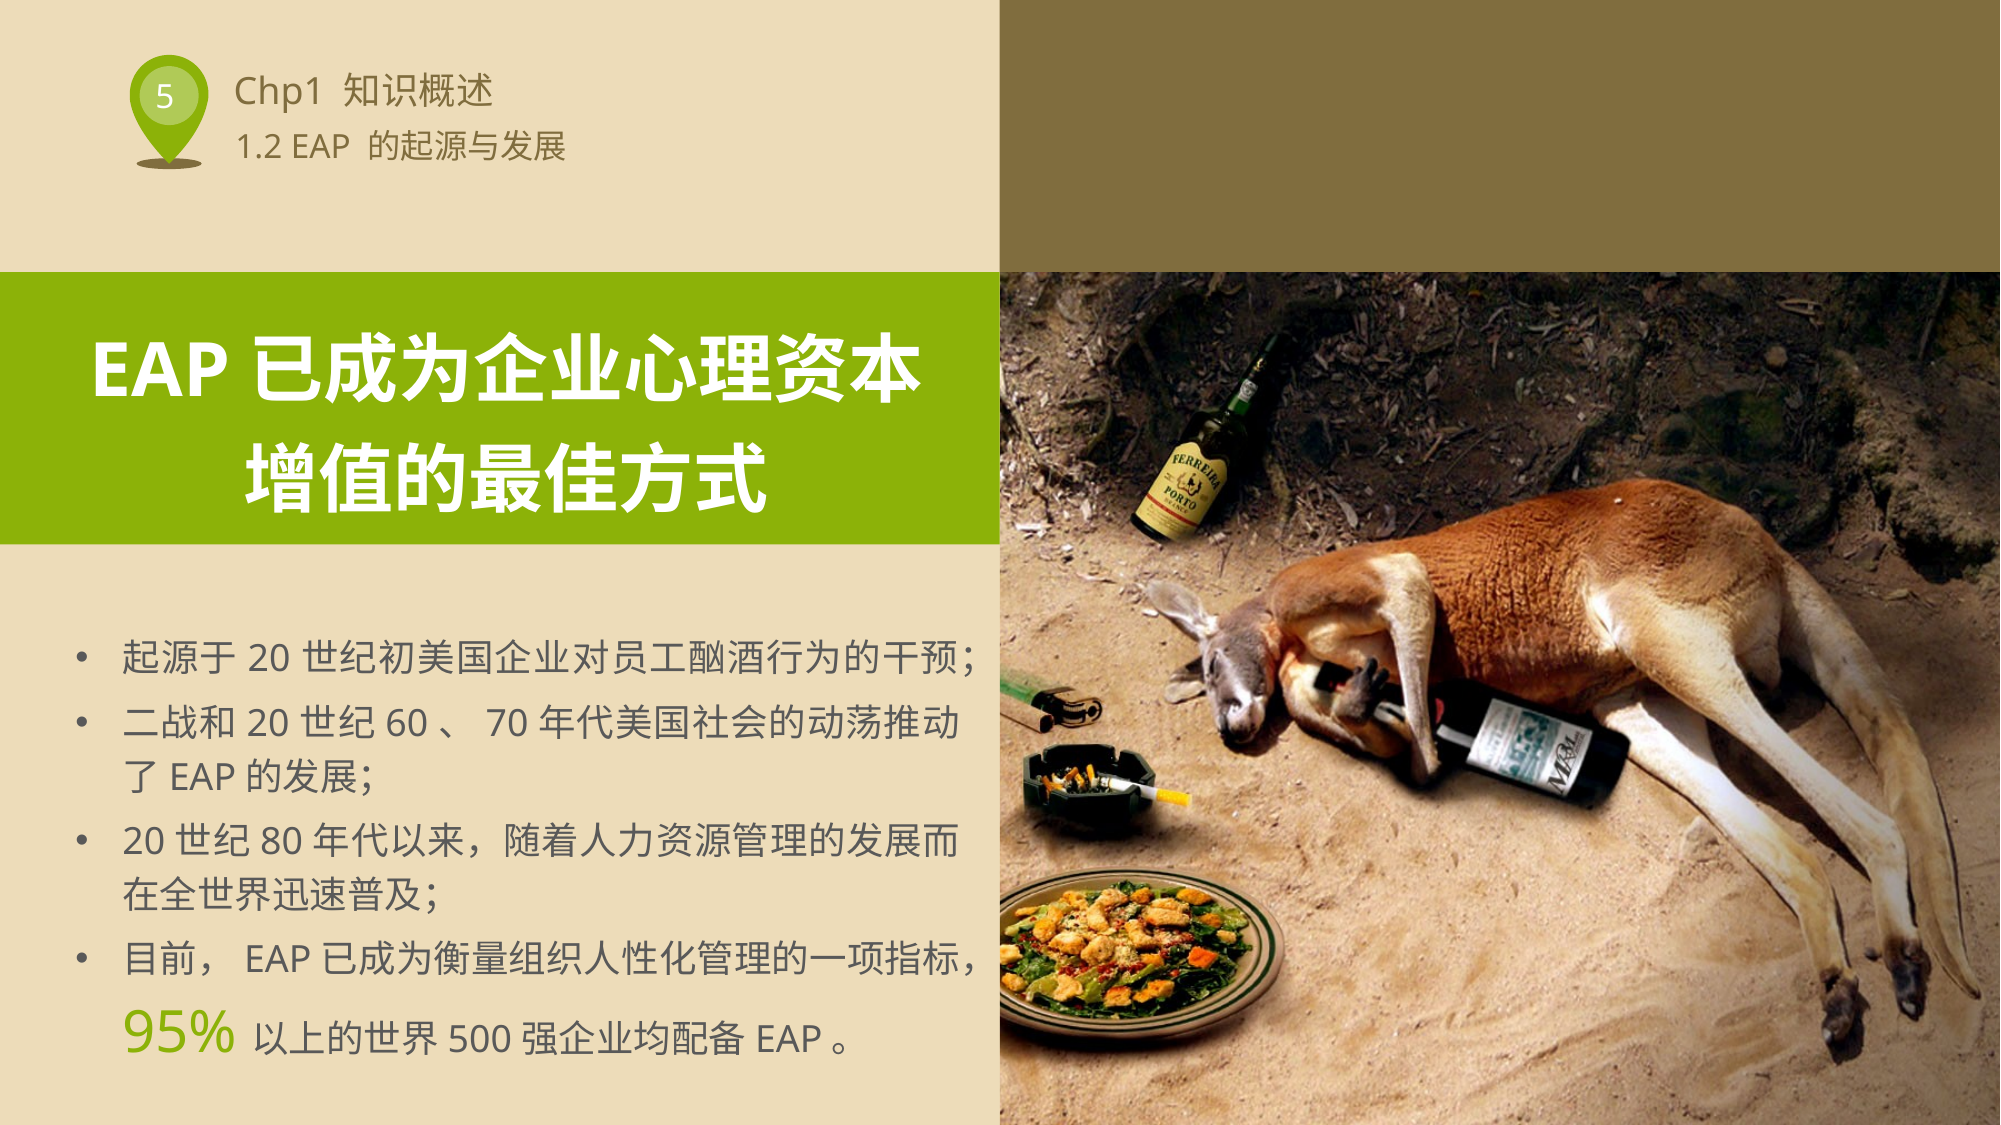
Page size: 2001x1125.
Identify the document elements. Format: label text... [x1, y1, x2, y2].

text_box [999, 0, 2000, 272]
text_box EAP已成为企业心理资本增值的最佳方式 [37, 293, 975, 530]
text_box 起源于20世纪初美国企业对员工酗酒行为的干预； 二战和20世纪60、70年代美国社会的动荡推动了EAP的发展； 20世纪80年代以来，随着人力资源管理的发展而在全世界迅速普及； 目前，EAP已成为衡量组织人性化管理的一项指标，95%以上的世界500强企业均配备EAP。 [60, 618, 975, 1072]
text_box 1.2 EAP 的起源与发展 [220, 117, 582, 173]
text_box [0, 271, 1001, 545]
picture [999, 272, 2000, 1125]
